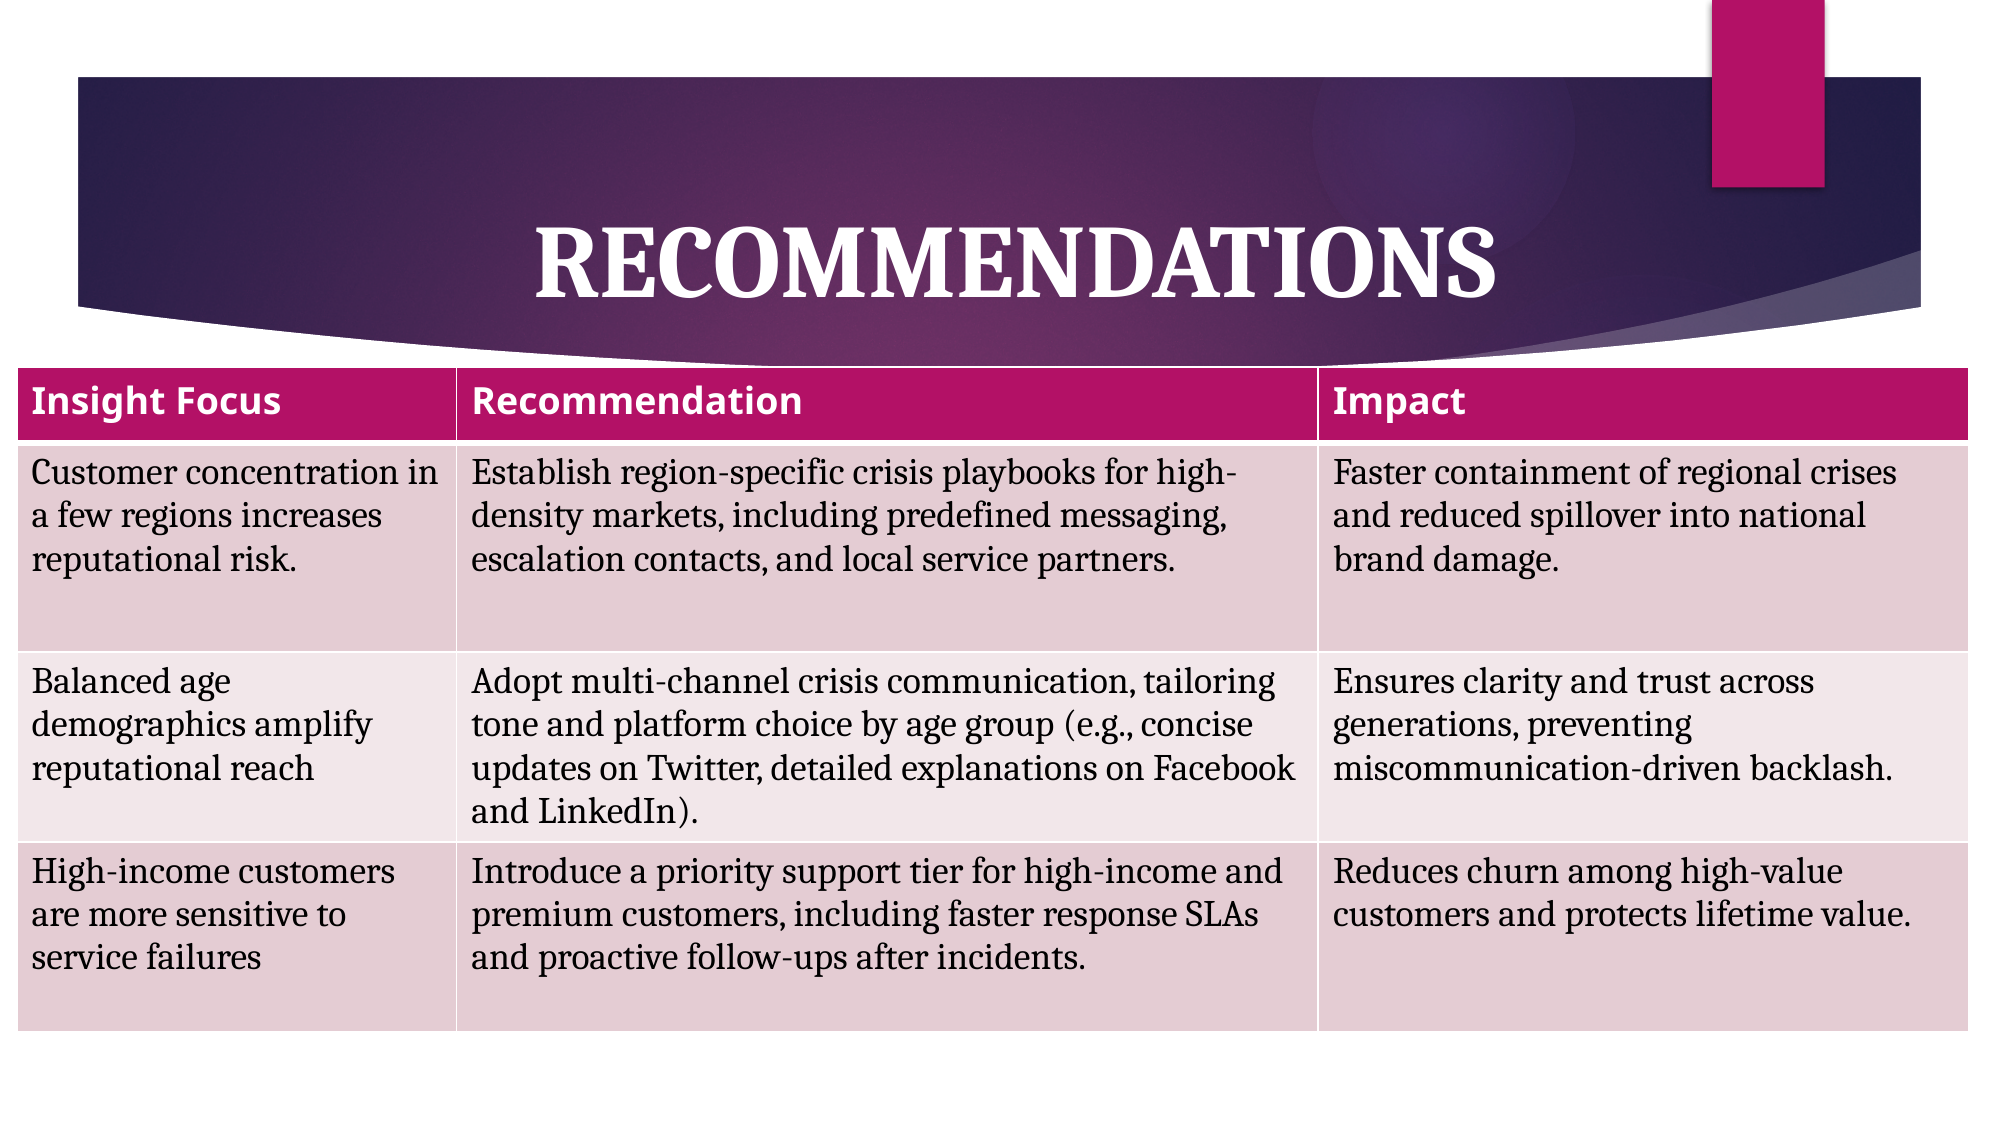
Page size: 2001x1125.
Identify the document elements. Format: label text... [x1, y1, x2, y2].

table_cell Faster containment of regional crises and reduced spillover into national brand damage. [1319, 446, 1968, 651]
table_cell Reduces churn among high-value customers and protects lifetime value. [1319, 843, 1968, 1031]
table_header Insight Focus [18, 368, 456, 440]
table_cell Adopt multi-channel crisis communication, tailoring tone and platform choice by age group (e.g., concise updates on Twitter, detailed explanations on Facebook and LinkedIn). [457, 653, 1317, 841]
table_cell Customer concentration in a few regions increases reputational risk. [18, 446, 456, 651]
table_cell Introduce a priority support tier for high-income and premium customers, including faster response SLAs and proactive follow-ups after incidents. [457, 843, 1317, 1031]
table_header Impact [1319, 368, 1968, 440]
table_cell Establish region-specific crisis playbooks for high-density markets, including predefined messaging, escalation contacts, and local service partners. [457, 446, 1317, 651]
title RECOMMENDATIONS [518, 107, 1574, 326]
table_cell High-income customers are more sensitive to service failures [18, 843, 456, 1031]
table_cell Ensures clarity and trust across generations, preventing miscommunication-driven backlash. [1319, 653, 1968, 841]
table_cell Balanced age demographics amplify reputational reach [18, 653, 456, 841]
table_header Recommendation [457, 368, 1317, 440]
